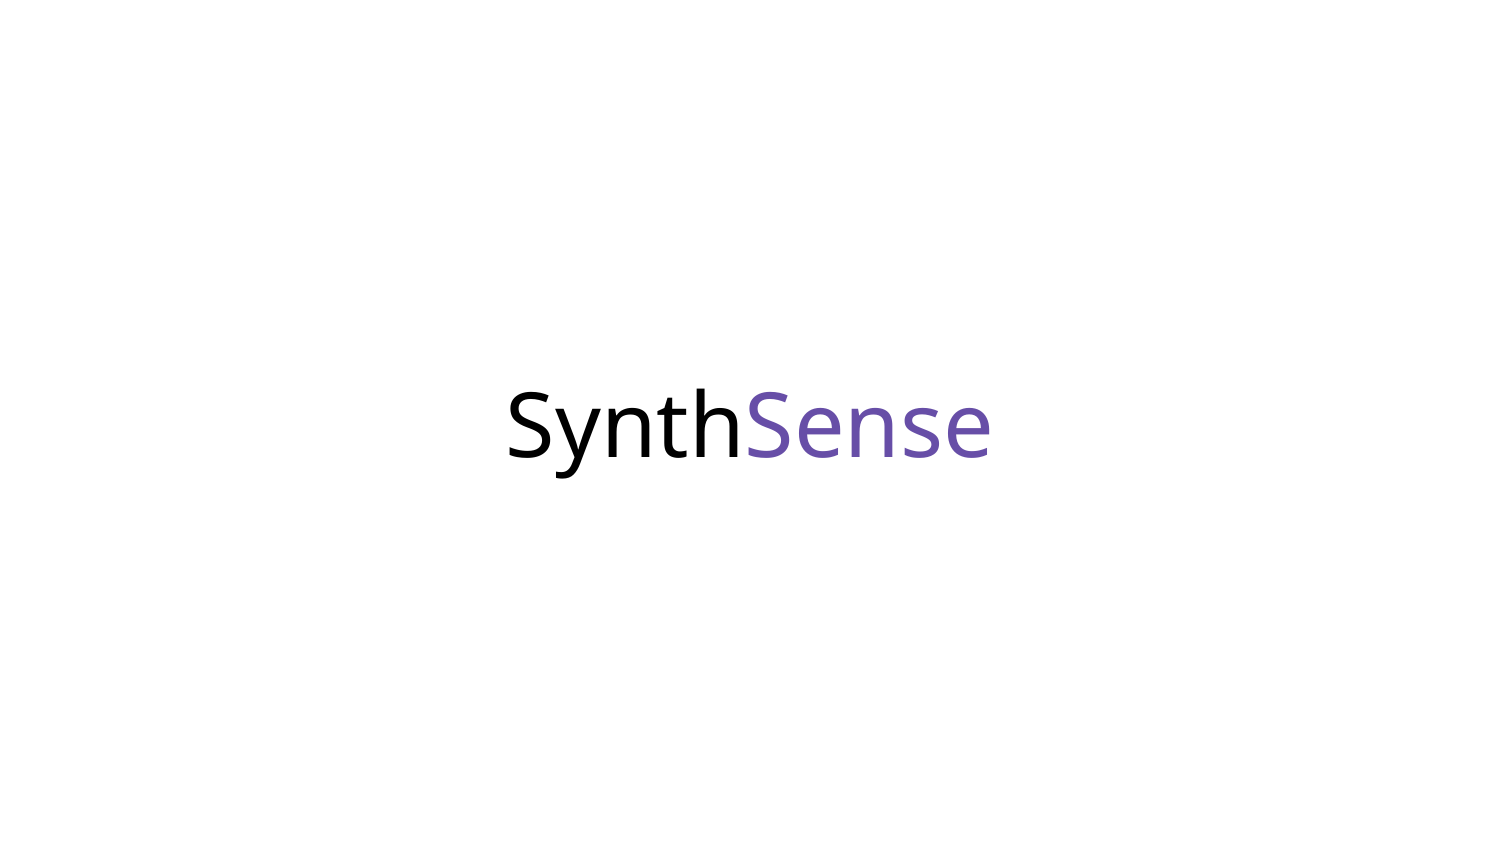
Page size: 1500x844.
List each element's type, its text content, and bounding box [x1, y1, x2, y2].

title SynthSense [50, 352, 1450, 492]
